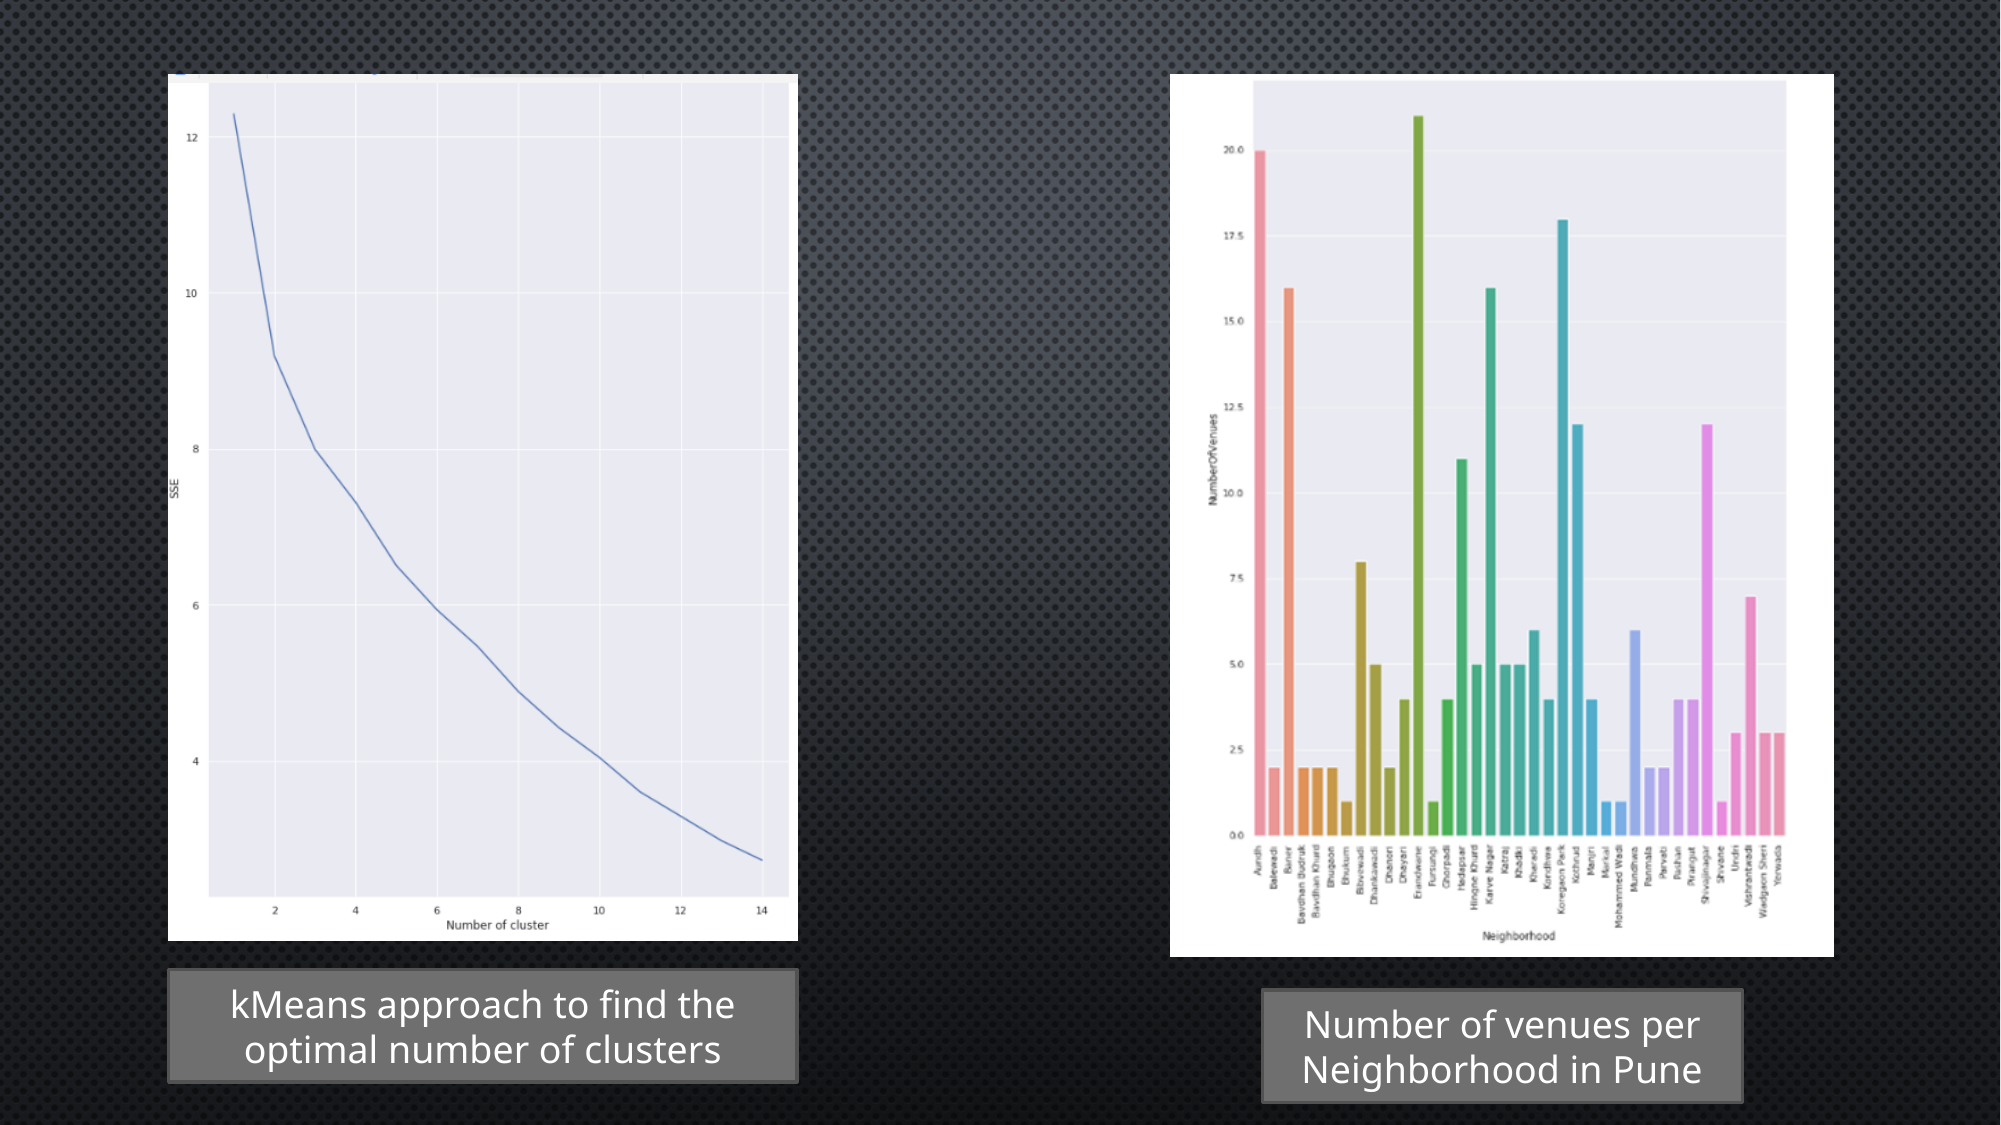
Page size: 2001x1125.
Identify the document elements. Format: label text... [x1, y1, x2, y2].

picture [168, 74, 798, 942]
text_box kMeans approach to find the optimal number of clusters [167, 968, 799, 1084]
text_box Number of venues per Neighborhood in Pune [1261, 988, 1744, 1104]
picture [1170, 74, 1835, 957]
